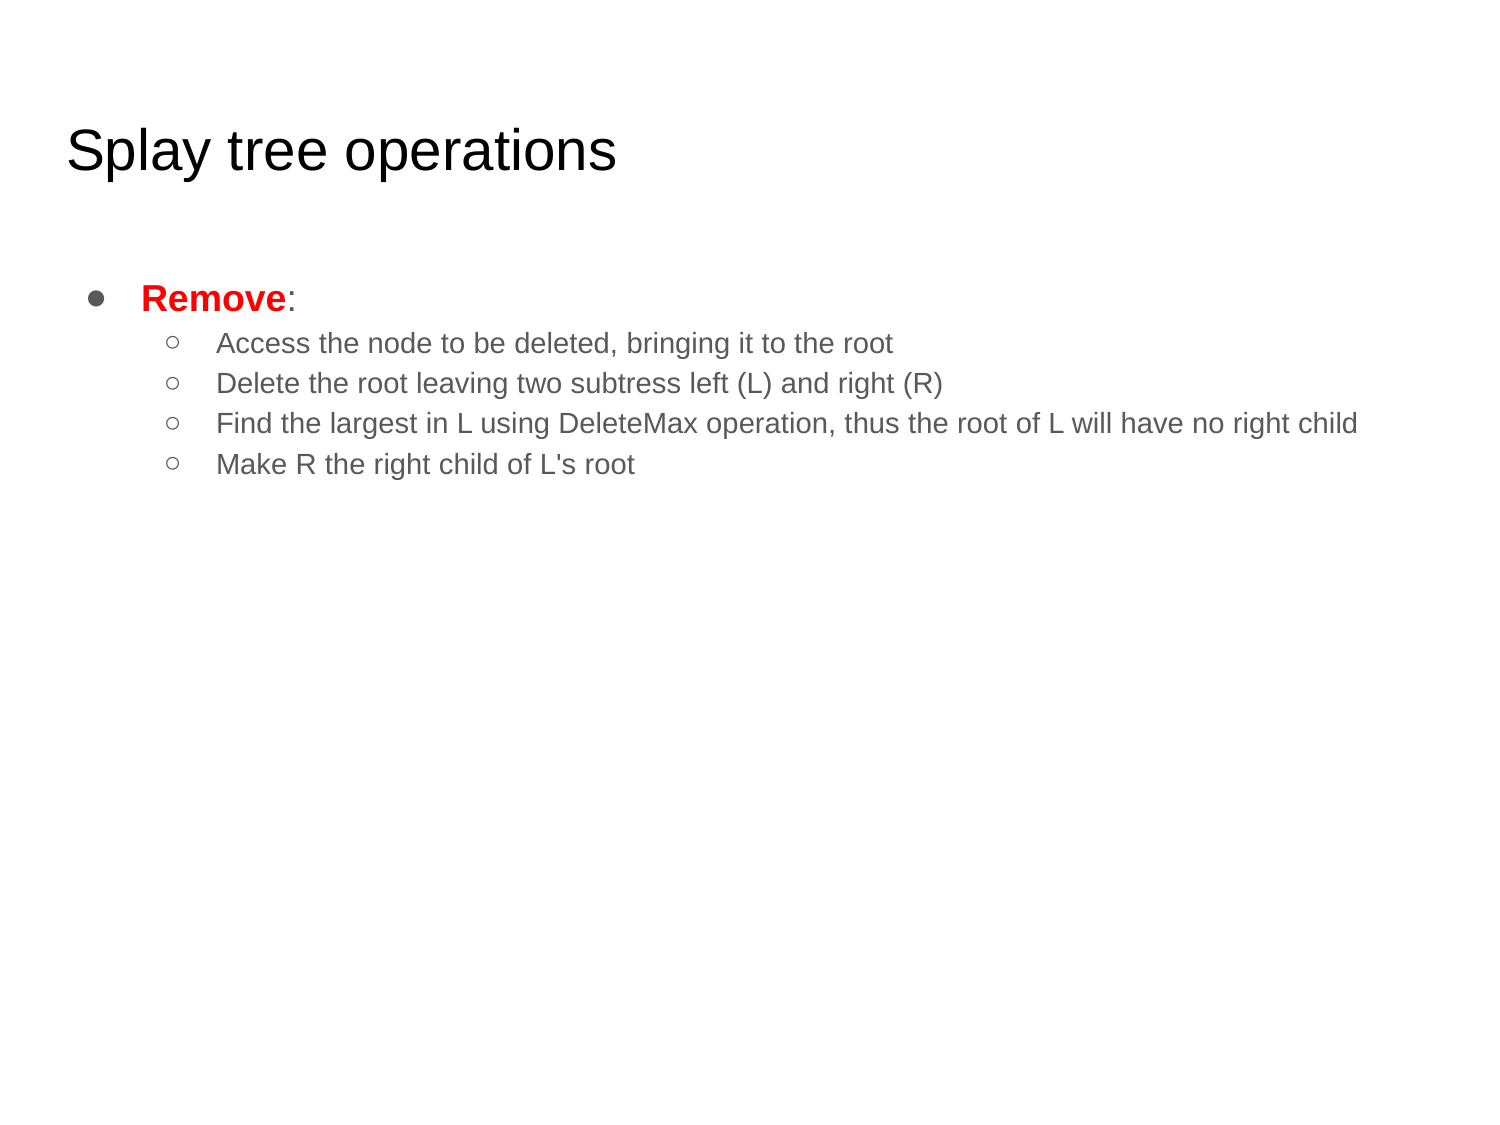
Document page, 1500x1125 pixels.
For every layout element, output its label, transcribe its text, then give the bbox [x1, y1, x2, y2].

title Splay tree operations [51, 97, 1449, 223]
list Remove: Access the node to be deleted, bringing it to the root Delete the root leaving two subtress left (L) and right (R) Find the largest in L using DeleteMax operation, thus the root of L will have no right child Make R the right child of L's root [51, 252, 1449, 1000]
